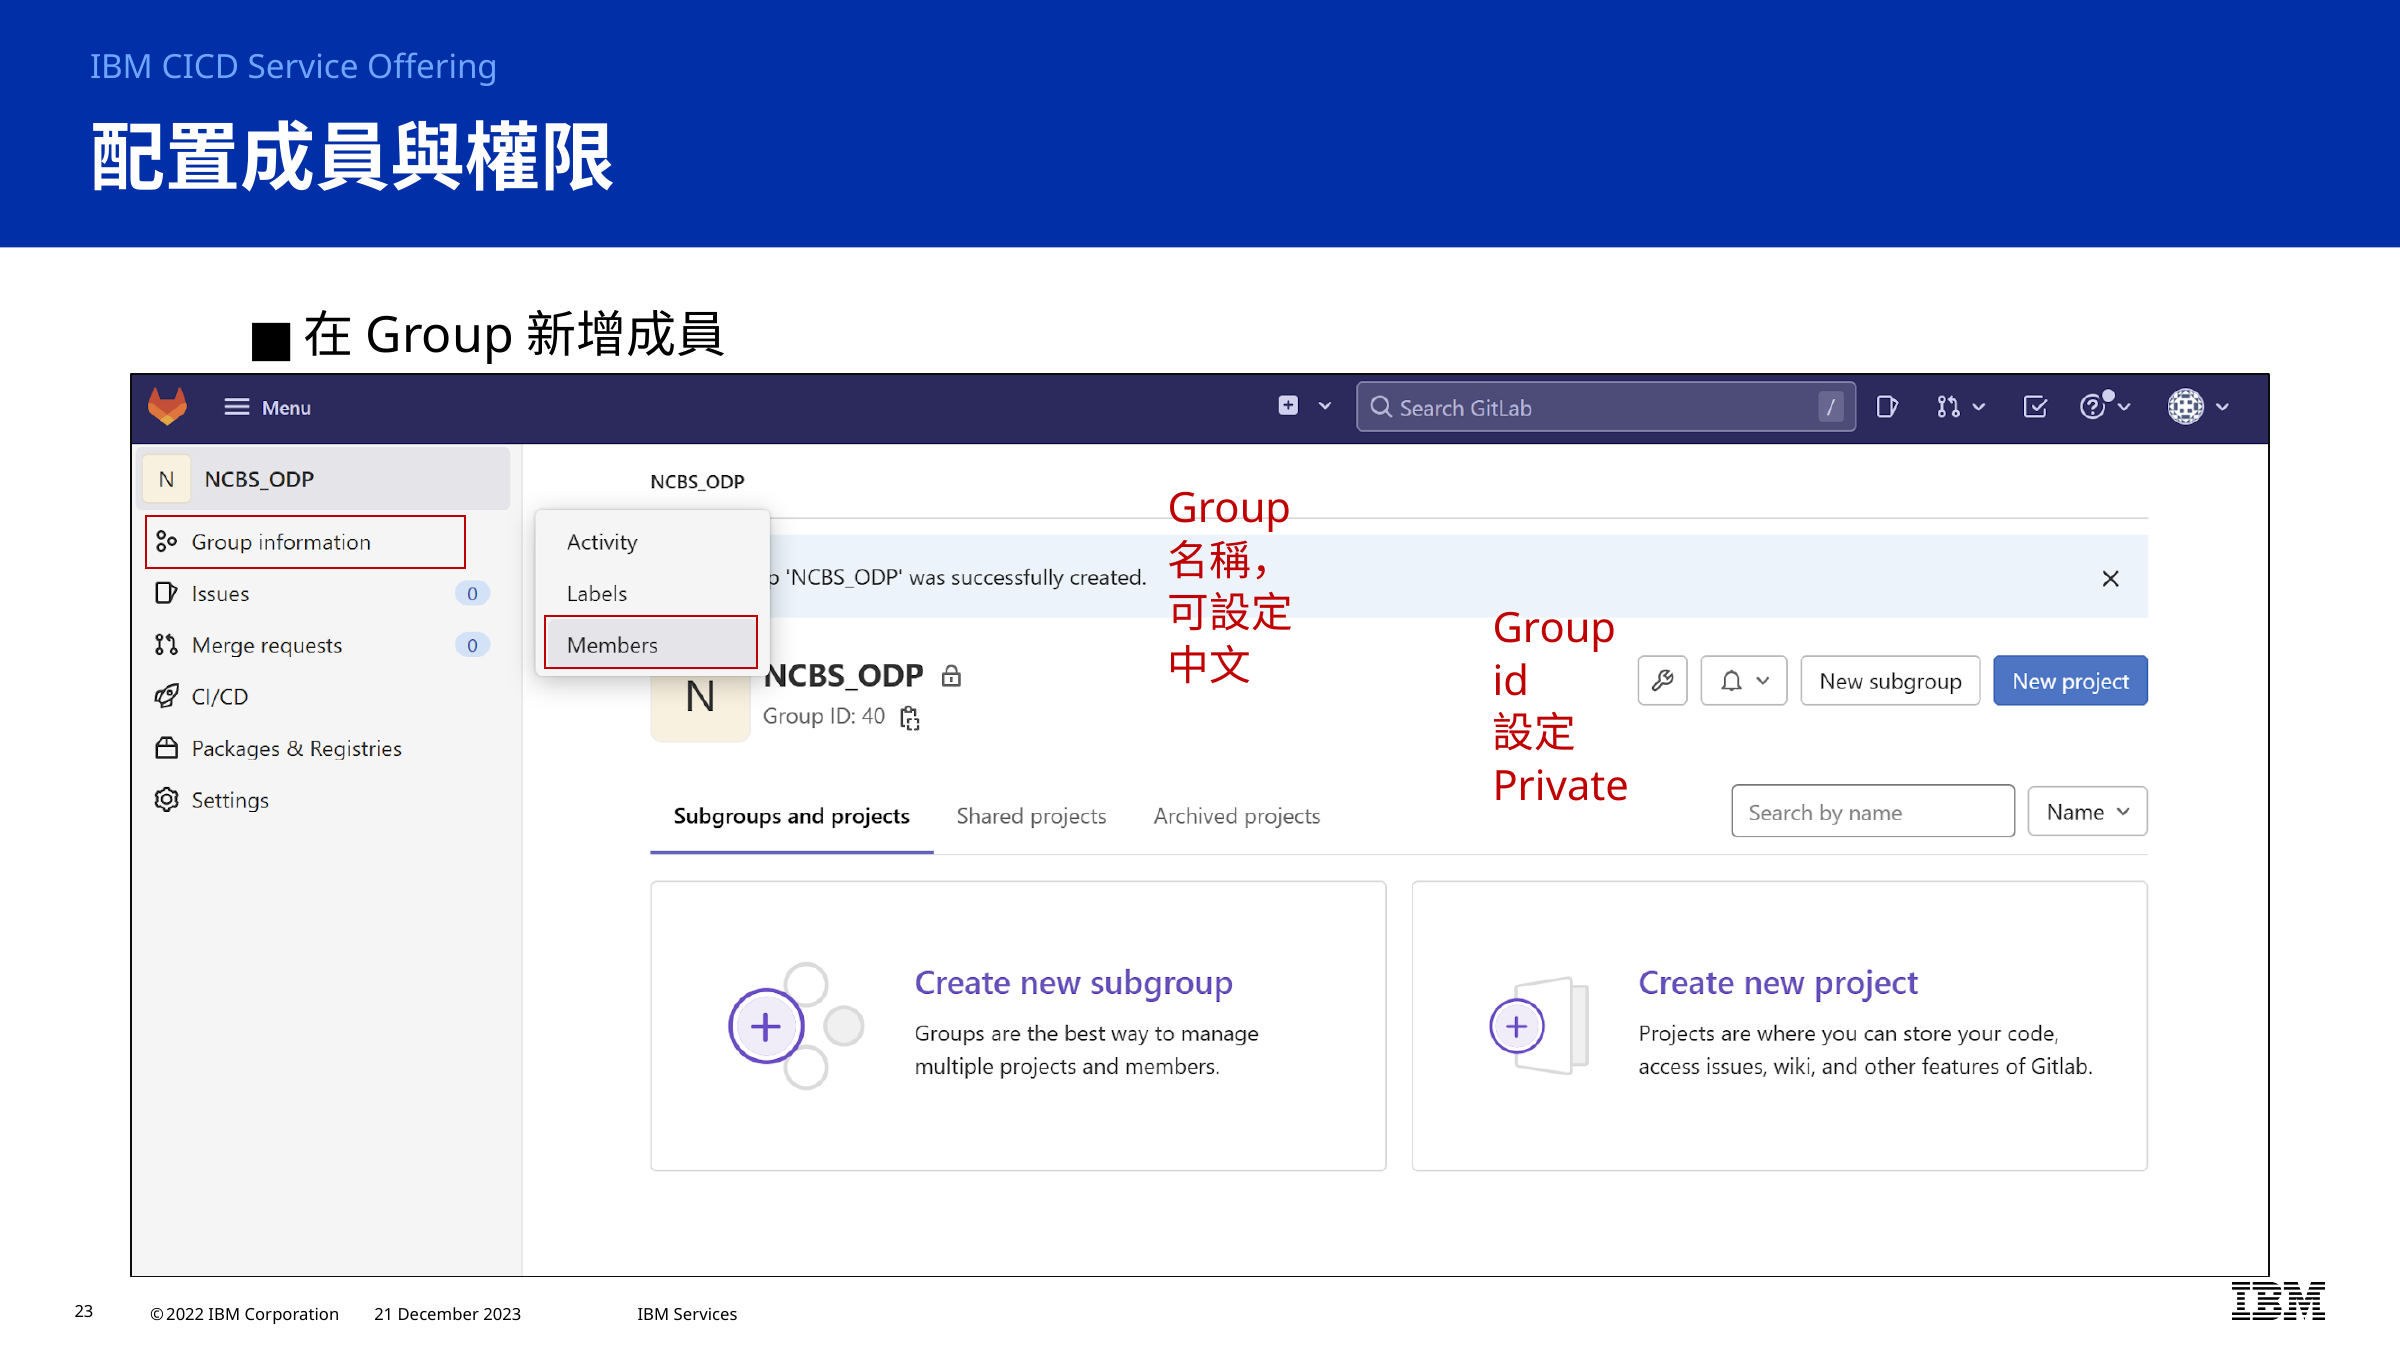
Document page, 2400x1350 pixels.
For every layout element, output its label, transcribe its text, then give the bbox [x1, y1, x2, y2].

list IBM CICD Service Offering [75, 43, 1155, 89]
picture [131, 374, 2269, 1276]
text_box 在Group新增成員 [157, 300, 2235, 371]
picture [2232, 1282, 2325, 1320]
title 配置成員與權限 [75, 112, 2100, 300]
